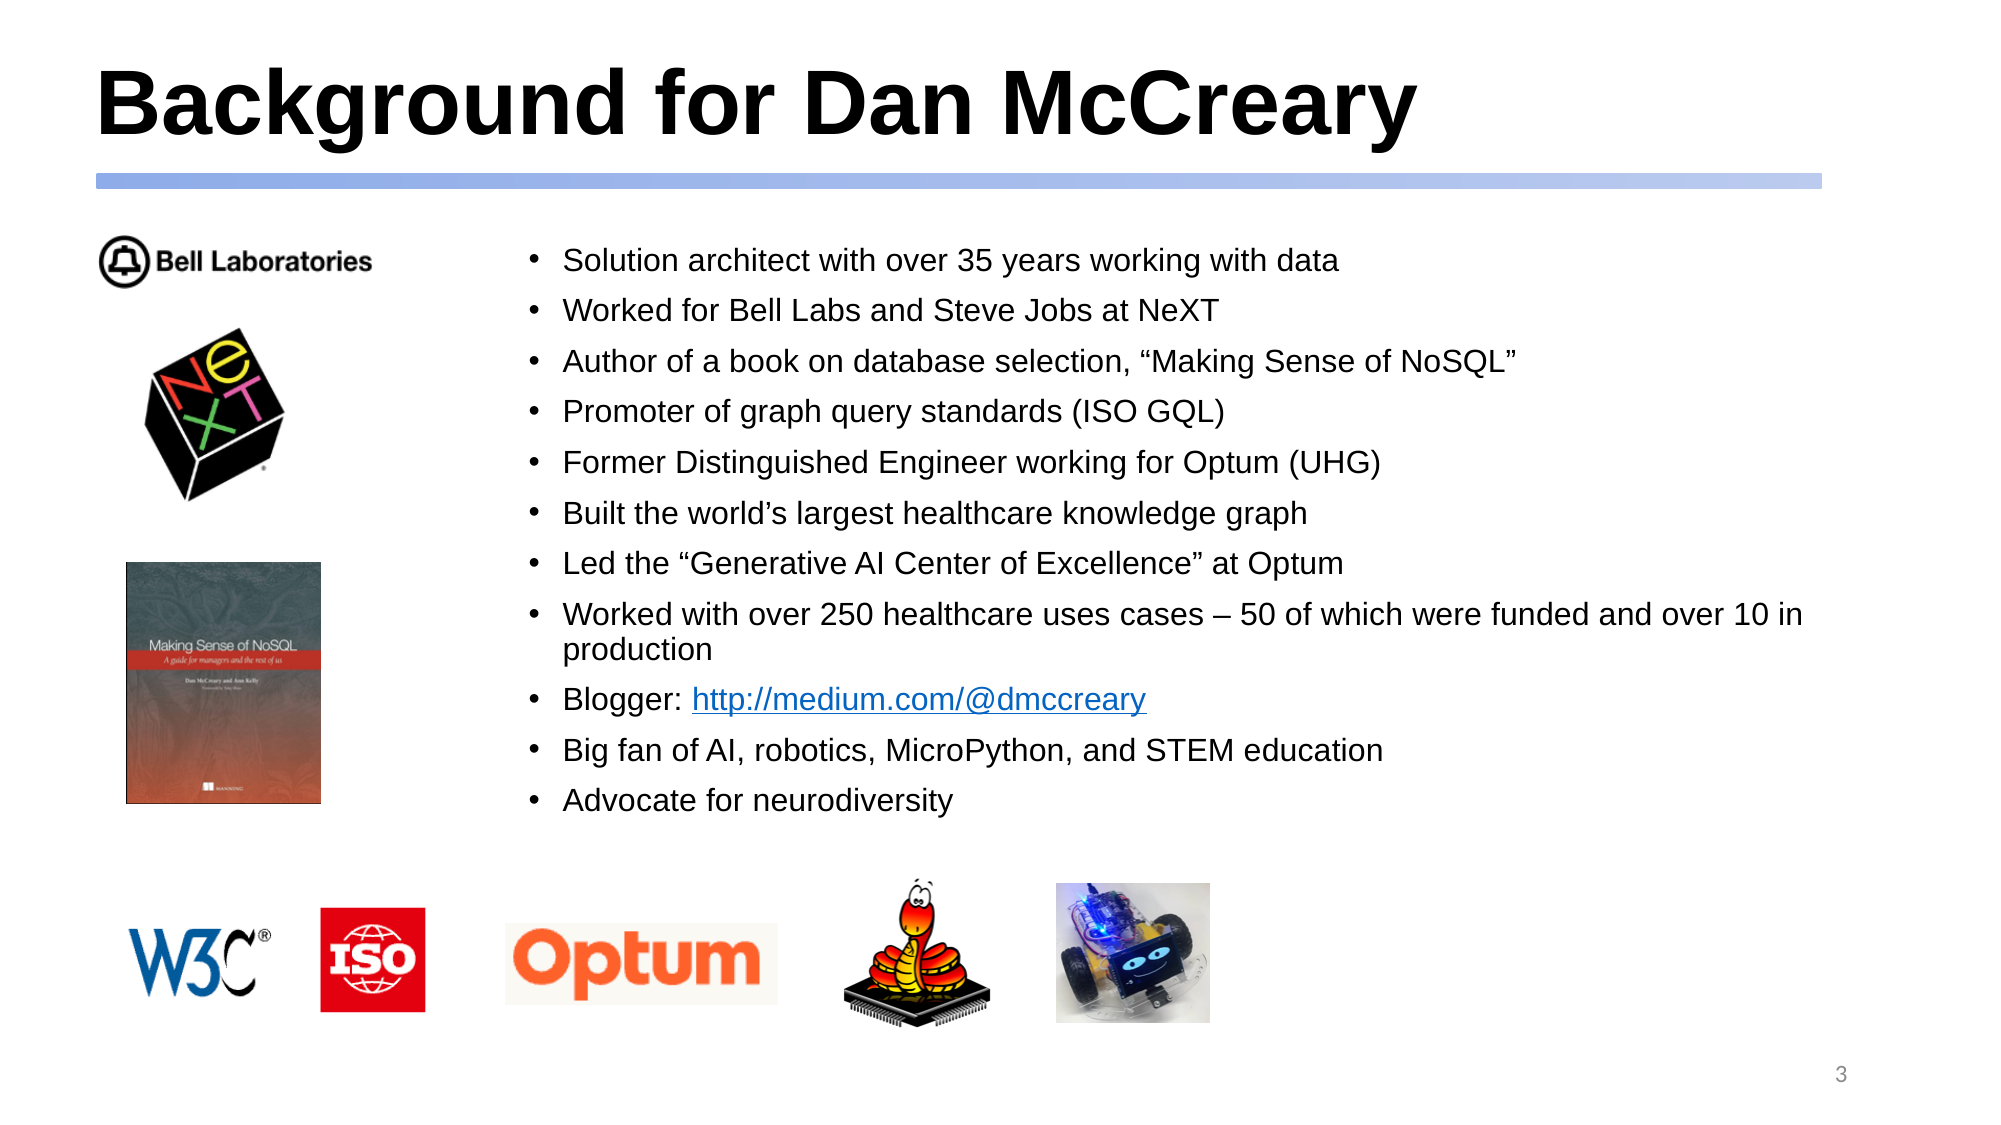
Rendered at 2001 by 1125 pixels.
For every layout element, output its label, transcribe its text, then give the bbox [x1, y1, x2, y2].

slide_number 3 [1412, 1042, 1863, 1103]
list Solution architect with over 35 years working with data Worked for Bell Labs and Steve Jobs at NeXT Author of a book on database selection, “Making Sense of NoSQL” Promoter of graph query standards (ISO GQL) Former Distinguished Engineer working for Optum (UHG) Built the world’s largest healthcare knowledge graph Led the “Generative AI Center of Excellence” at Optum Worked with over 250 healthcare uses cases – 50 of which were funded and over 10 in production Blogger: http://medium.com/@dmccreary Big fan of AI, robotics, MicroPython, and STEM education Advocate for neurodiversity [513, 235, 1902, 834]
picture [116, 912, 292, 1009]
picture [1056, 883, 1210, 1023]
picture [126, 562, 321, 804]
picture [98, 235, 373, 289]
title Background for Dan McCreary [80, 27, 1805, 183]
picture [841, 876, 993, 1030]
picture [504, 923, 778, 1005]
picture [307, 890, 440, 1030]
picture [139, 325, 292, 507]
